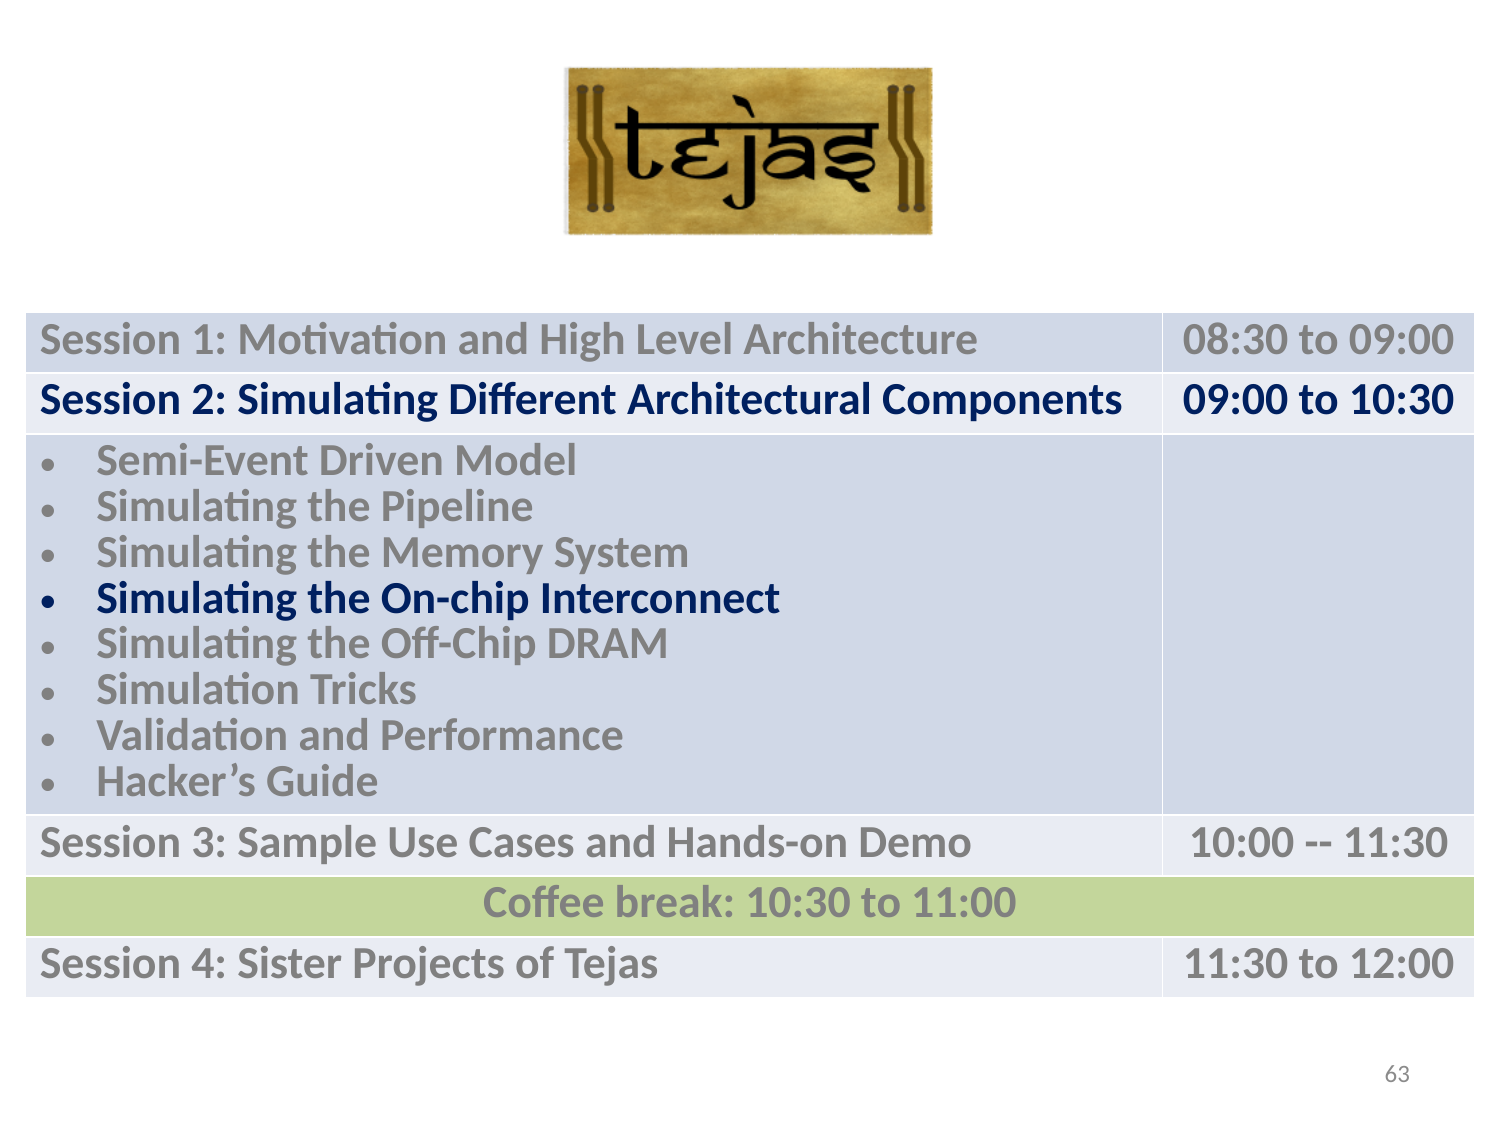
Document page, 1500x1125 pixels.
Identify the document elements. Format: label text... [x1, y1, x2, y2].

table_cell Session 3: Sample Use Cases and Hands-on Demo [26, 816, 1162, 875]
table_cell 11:30 to 12:00 [1163, 938, 1474, 997]
table_cell Semi-Event Driven Model Simulating the Pipeline Simulating the Memory System Simulating the On-chip Interconnect Simulating the Off-Chip DRAM Simulation Tricks Validation and Performance Hacker’s Guide [26, 435, 1162, 814]
table_cell [1163, 435, 1474, 814]
table_header 08:30 to 09:00 [1163, 313, 1474, 372]
picture [562, 64, 938, 238]
table_cell Session 2: Simulating Different Architectural Components [26, 374, 1162, 433]
table_cell 10:00 -- 11:30 [1163, 816, 1474, 875]
table_cell Session 4: Sister Projects of Tejas [26, 938, 1162, 997]
table_header Session 1: Motivation and High Level Architecture [26, 313, 1162, 372]
table_cell 09:00 to 10:30 [1163, 374, 1474, 433]
slide_number 63 [1074, 1042, 1425, 1103]
table_cell Coffee break: 10:30 to 11:00 [26, 877, 1474, 936]
